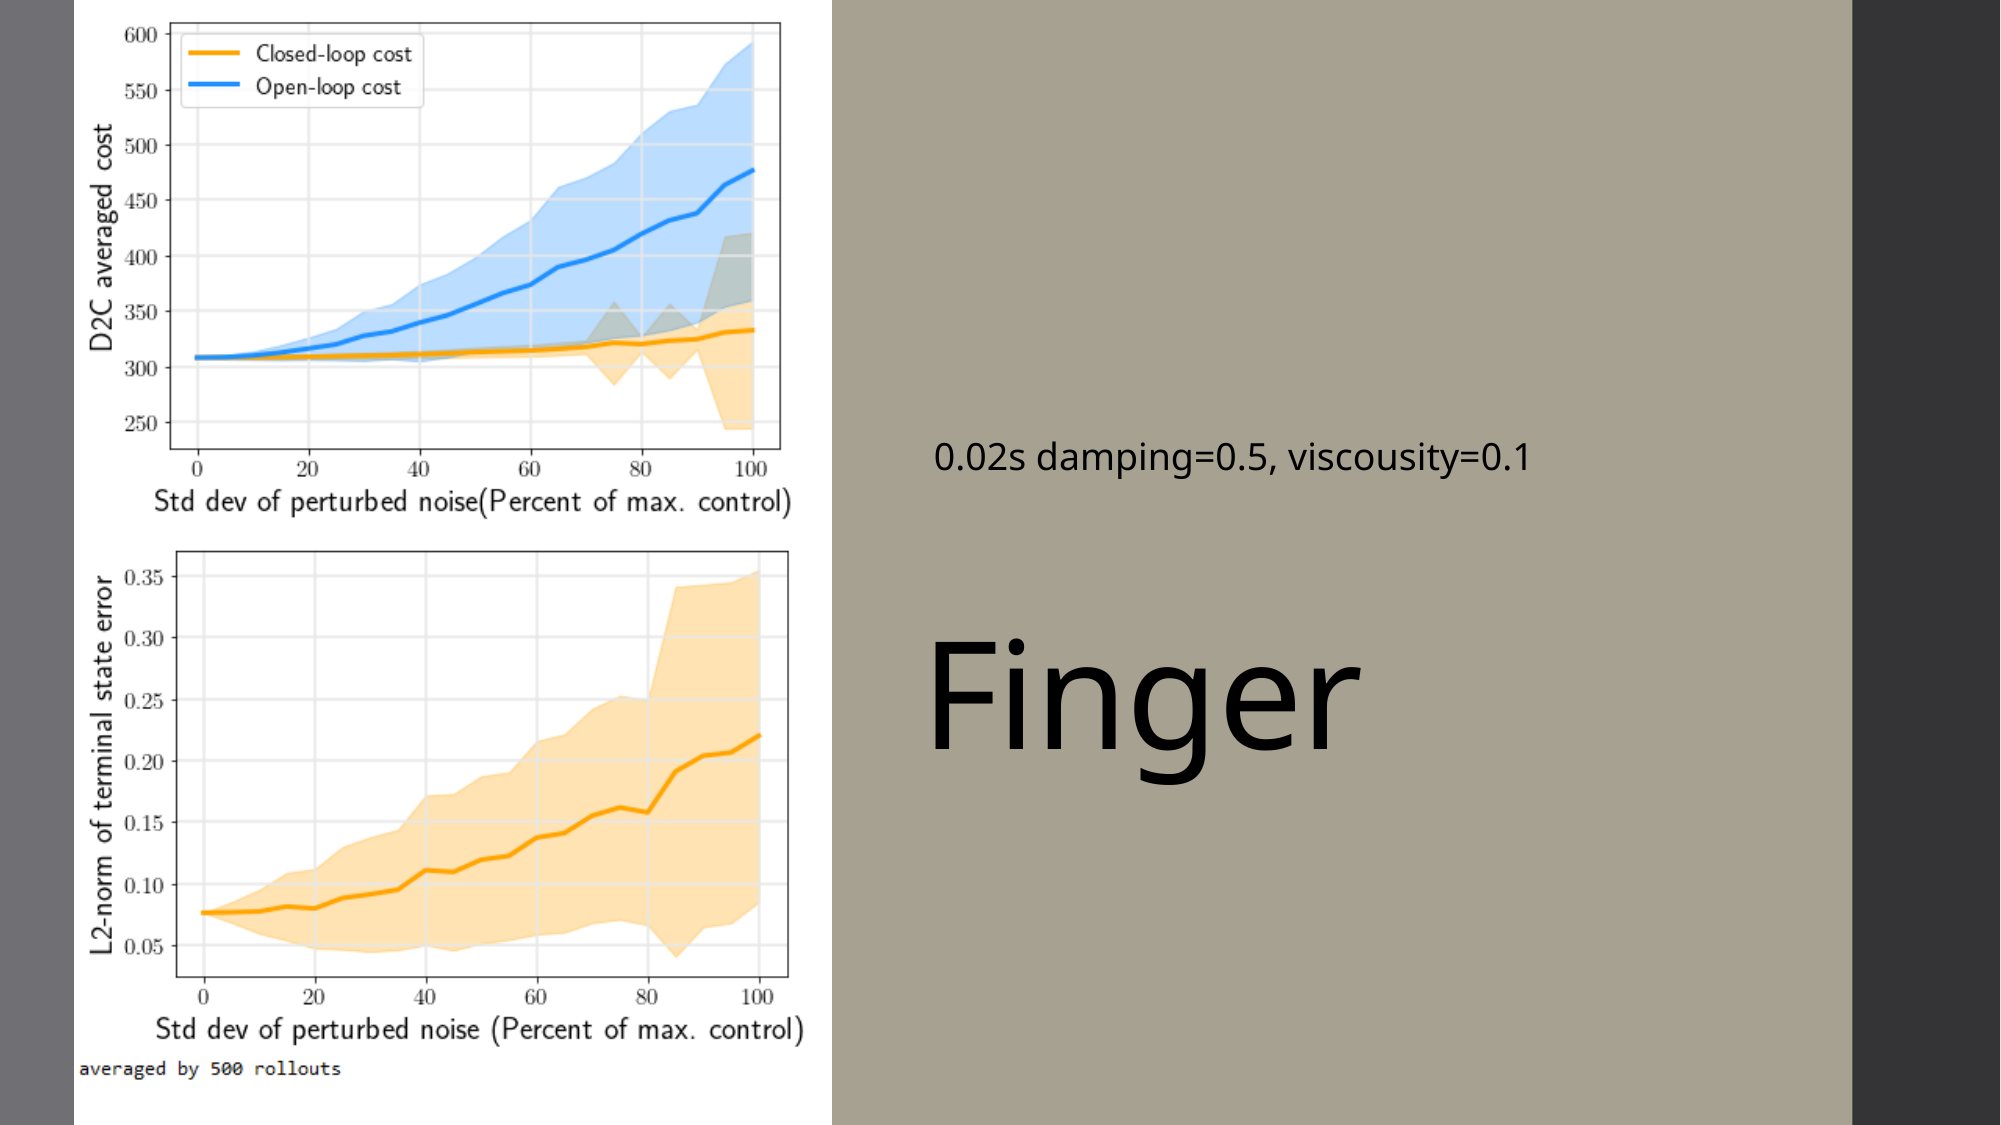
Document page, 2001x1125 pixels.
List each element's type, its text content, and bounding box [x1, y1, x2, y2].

text_box [0, 0, 73, 1125]
text_box [73, 0, 833, 1125]
picture [75, 0, 811, 1083]
text_box Finger [905, 124, 1752, 788]
text_box 0.02s damping=0.5, viscousity=0.1 [919, 425, 1550, 486]
